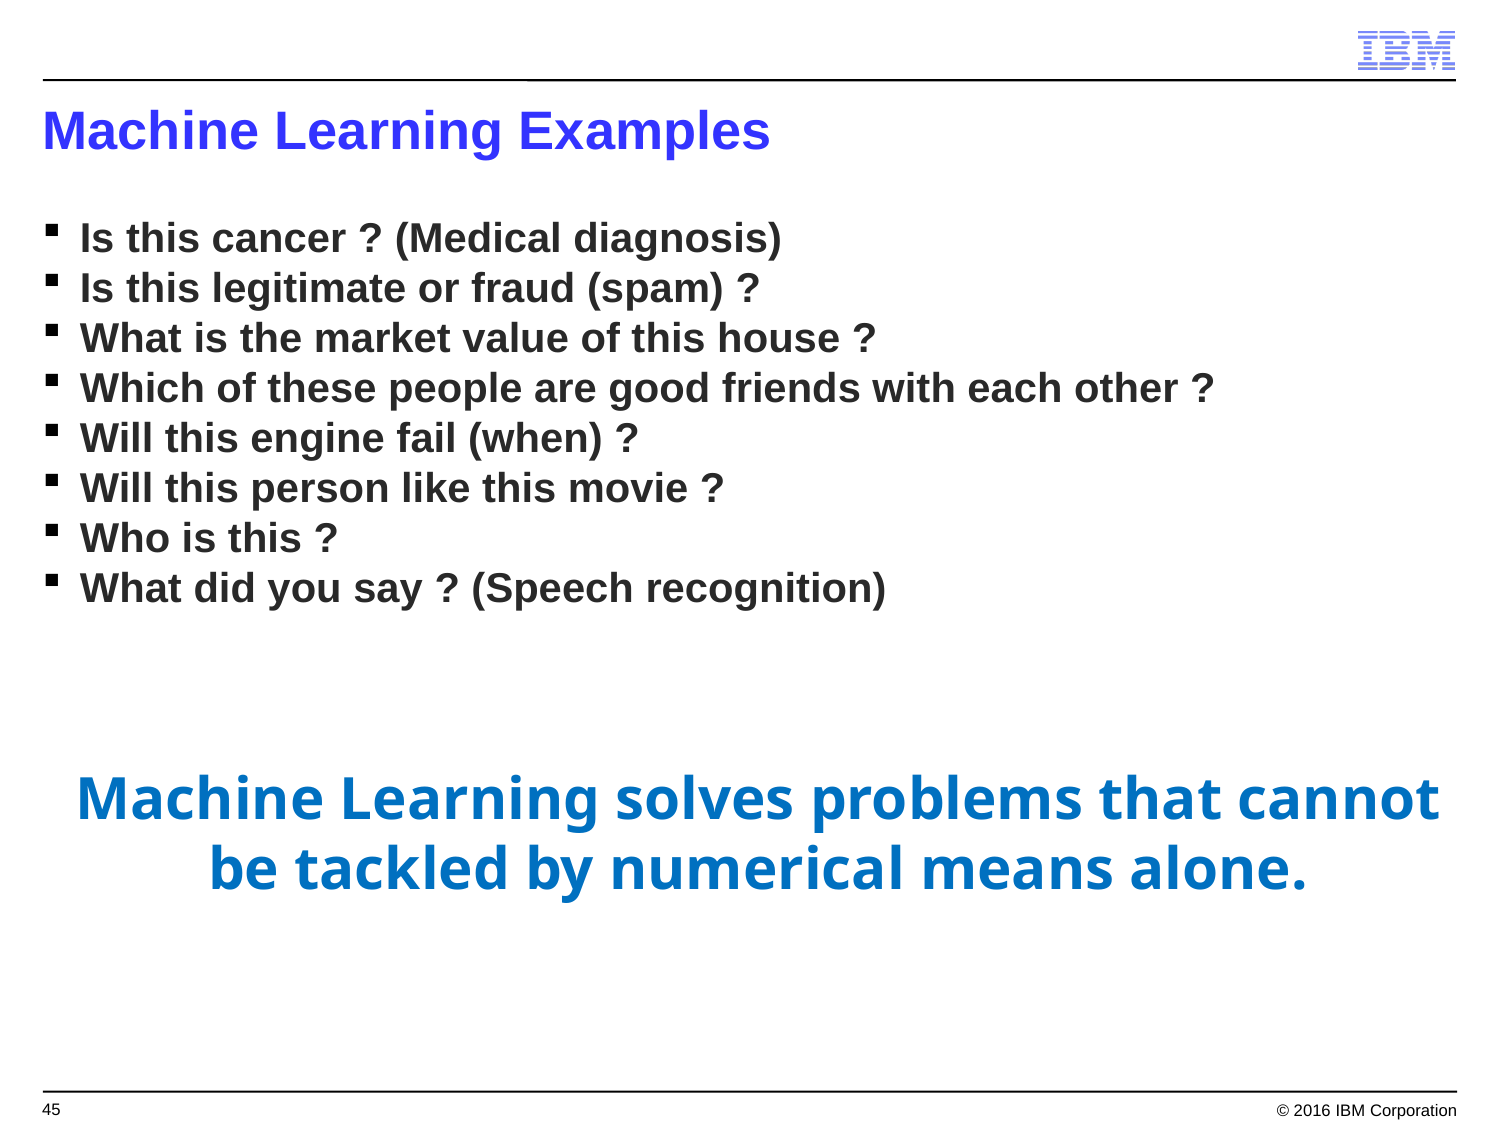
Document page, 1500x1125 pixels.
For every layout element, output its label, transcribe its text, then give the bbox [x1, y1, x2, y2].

title Machine Learning Examples [27, 88, 1472, 187]
list Is this cancer ? (Medical diagnosis) Is this legitimate or fraud (spam) ? What is the market value of this house ? Which of these people are good friends with each other ? Will this engine fail (when) ? Will this person like this movie ? Who is this ? What did you say ? (Speech recognition) [27, 202, 1472, 731]
picture [1358, 31, 1455, 70]
text_box Machine Learning solves problems that cannot be tackled by numerical means alone. [43, 753, 1488, 908]
